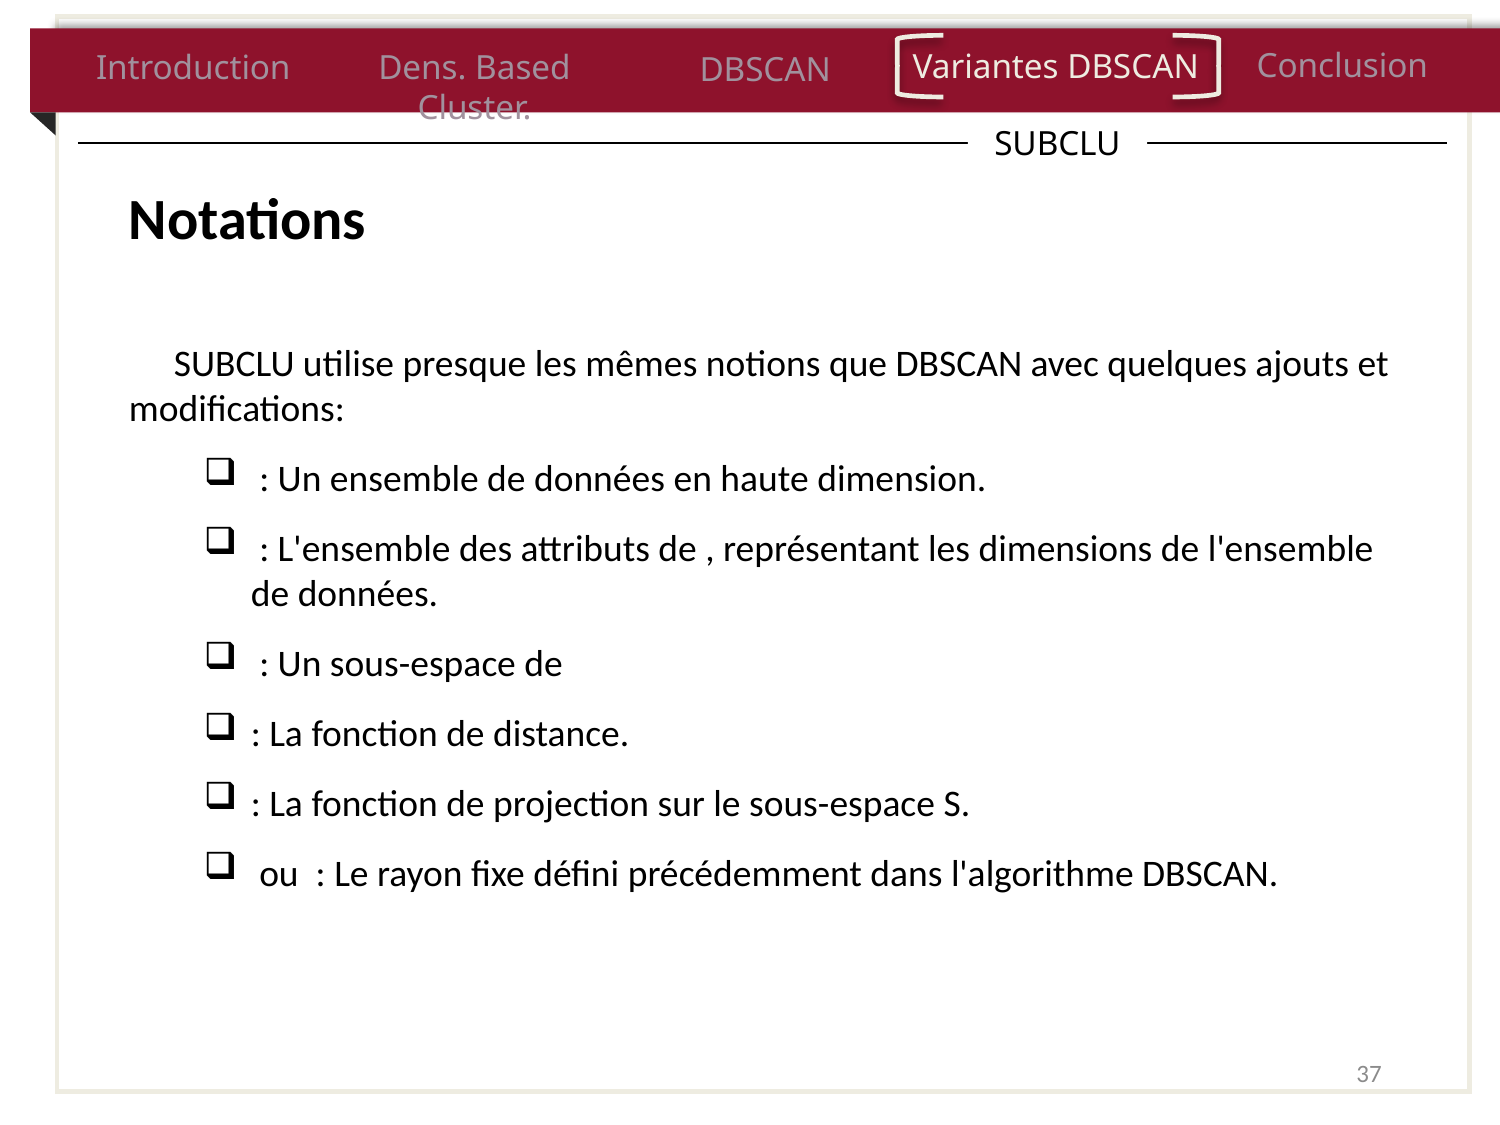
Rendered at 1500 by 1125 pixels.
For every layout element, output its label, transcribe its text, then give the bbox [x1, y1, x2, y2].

text_box [896, 34, 944, 98]
text_box [56, 115, 1471, 1092]
text_box [1172, 34, 1220, 98]
text_box DBSCAN [653, 40, 878, 96]
text_box [27, 111, 57, 138]
text_box Conclusion [1230, 37, 1455, 92]
text_box [56, 15, 1471, 19]
text_box Dens. Based Cluster. [313, 38, 636, 115]
slide_number 37 [1059, 1042, 1397, 1103]
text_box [77, 115, 1448, 171]
text_box [29, 27, 1500, 113]
text_box Variantes DBSCAN [945, 38, 1169, 93]
text_box Introduction [77, 38, 310, 94]
